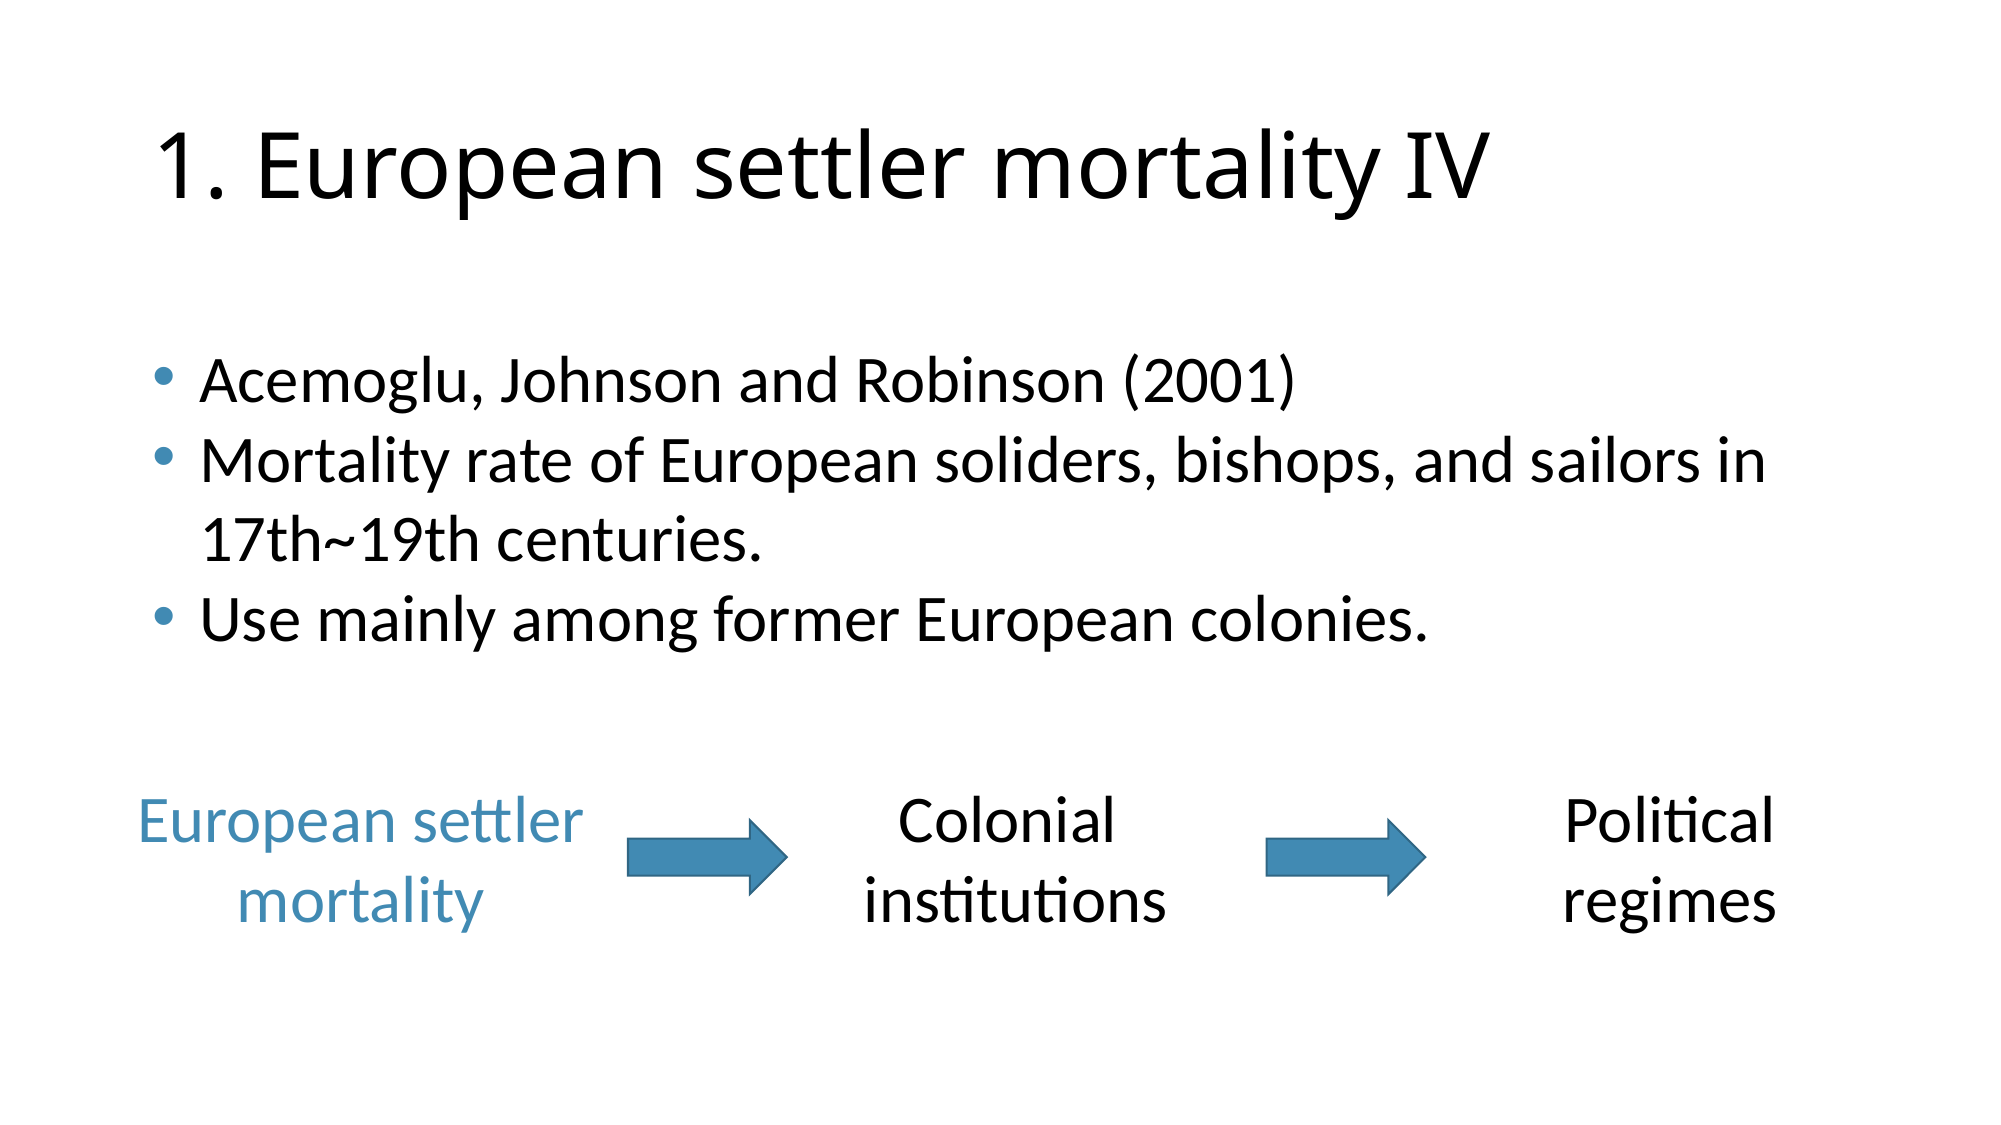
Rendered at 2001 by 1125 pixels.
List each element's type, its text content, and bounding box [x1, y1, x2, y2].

text_box [626, 817, 789, 897]
text_box [1265, 817, 1427, 897]
text_box European settler mortality [116, 768, 606, 944]
text_box Colonial institutions [707, 768, 1324, 944]
title 1. European settler mortality IV [137, 59, 1863, 278]
text_box Political regimes [1362, 768, 1979, 944]
text_box Acemoglu, Johnson and Robinson (2001) Mortality rate of European soliders, bishops, and sailors in 17th~19th centuries. Use mainly among former European colonies. [137, 327, 1937, 983]
